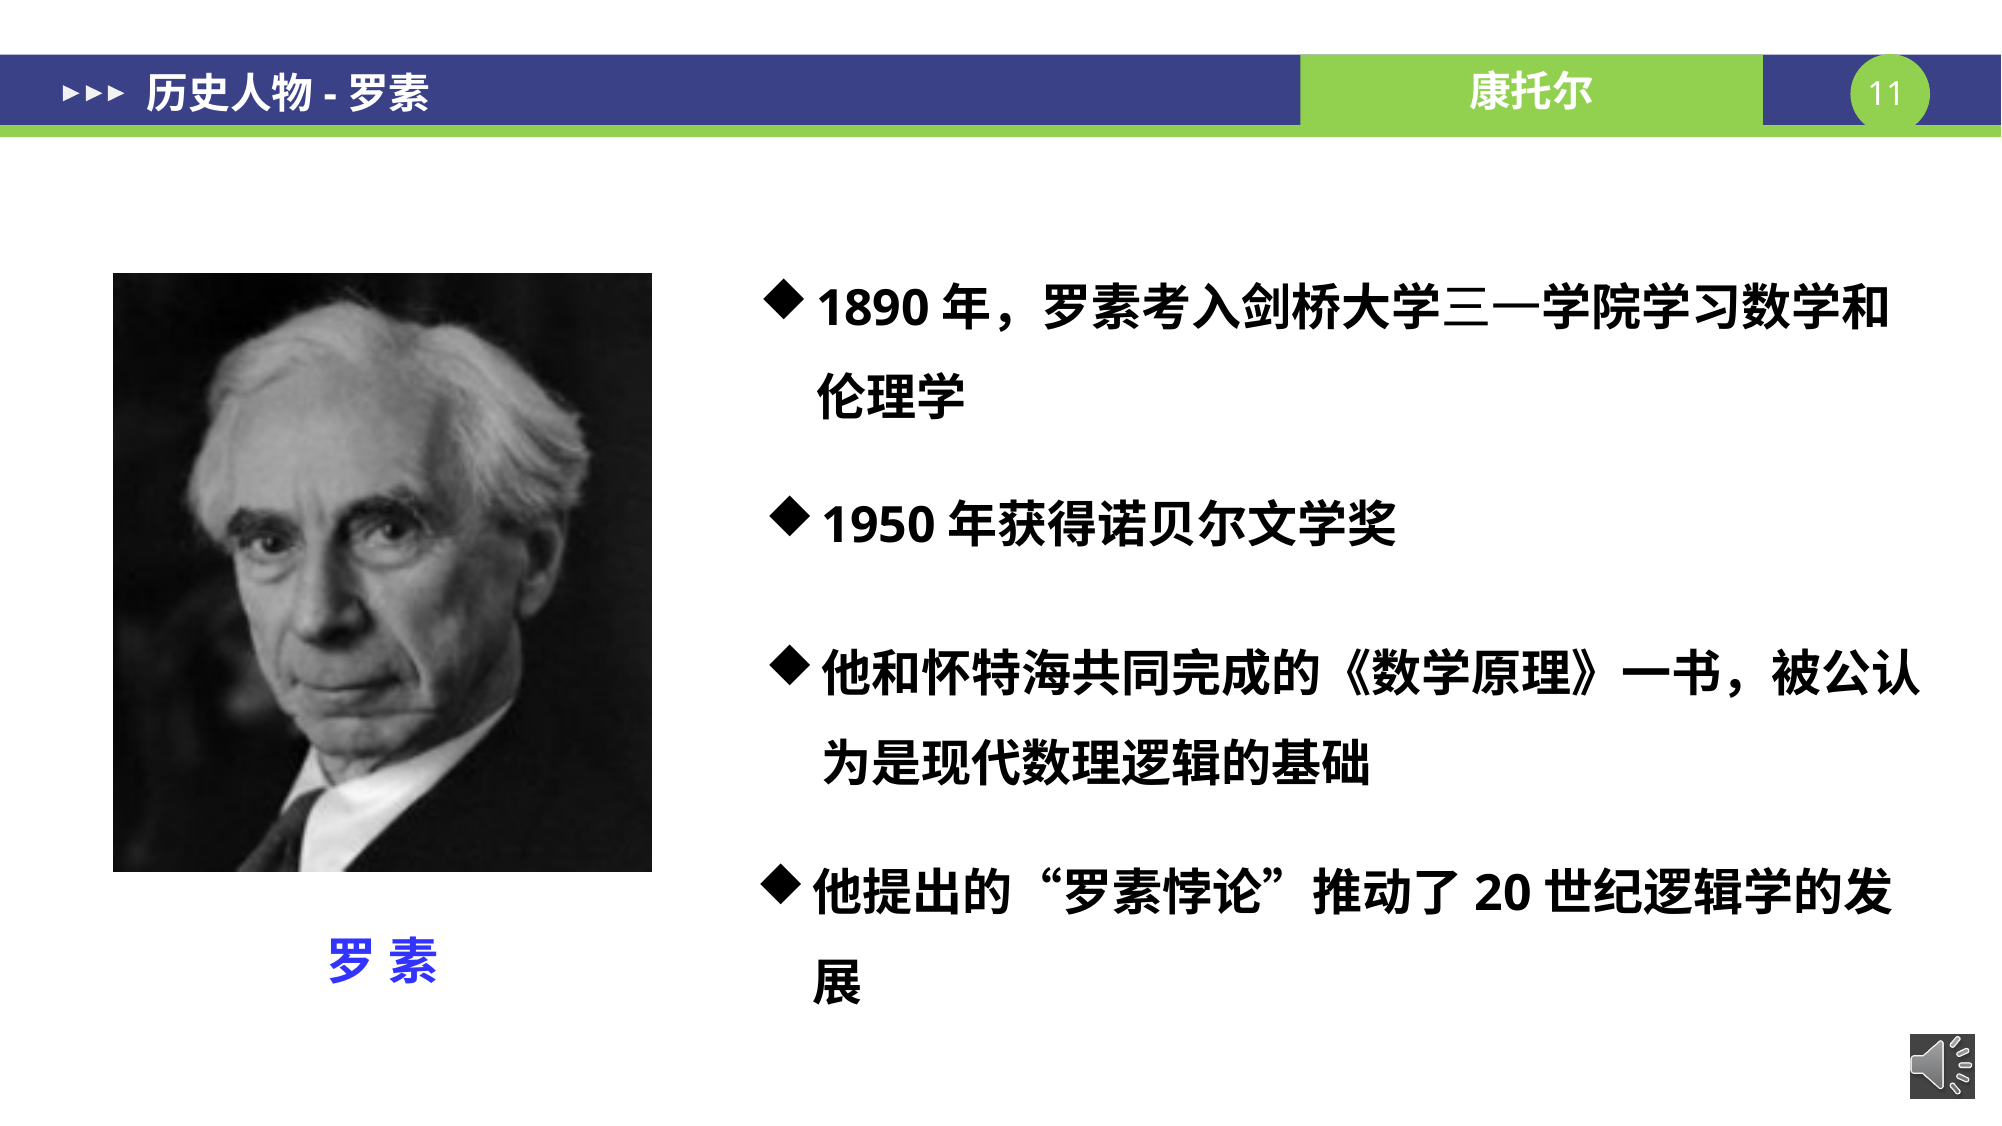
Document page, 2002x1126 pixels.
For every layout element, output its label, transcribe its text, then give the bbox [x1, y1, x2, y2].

text_box 他提出的“罗素悖论”推动了20世纪逻辑学的发展 [741, 823, 1942, 1019]
text_box 历史人物-罗素 [126, 59, 998, 126]
text_box 罗 素 [263, 915, 502, 1004]
text_box 1950年获得诺贝尔文学奖 [750, 455, 1940, 561]
text_box 1890年，罗素考入剑桥大学三一学院学习数学和伦理学 [744, 238, 1945, 433]
picture [1909, 1033, 1977, 1101]
picture [113, 272, 652, 872]
text_box 他和怀特海共同完成的《数学原理》一书，被公认为是现代数理逻辑的基础 [750, 604, 1951, 800]
